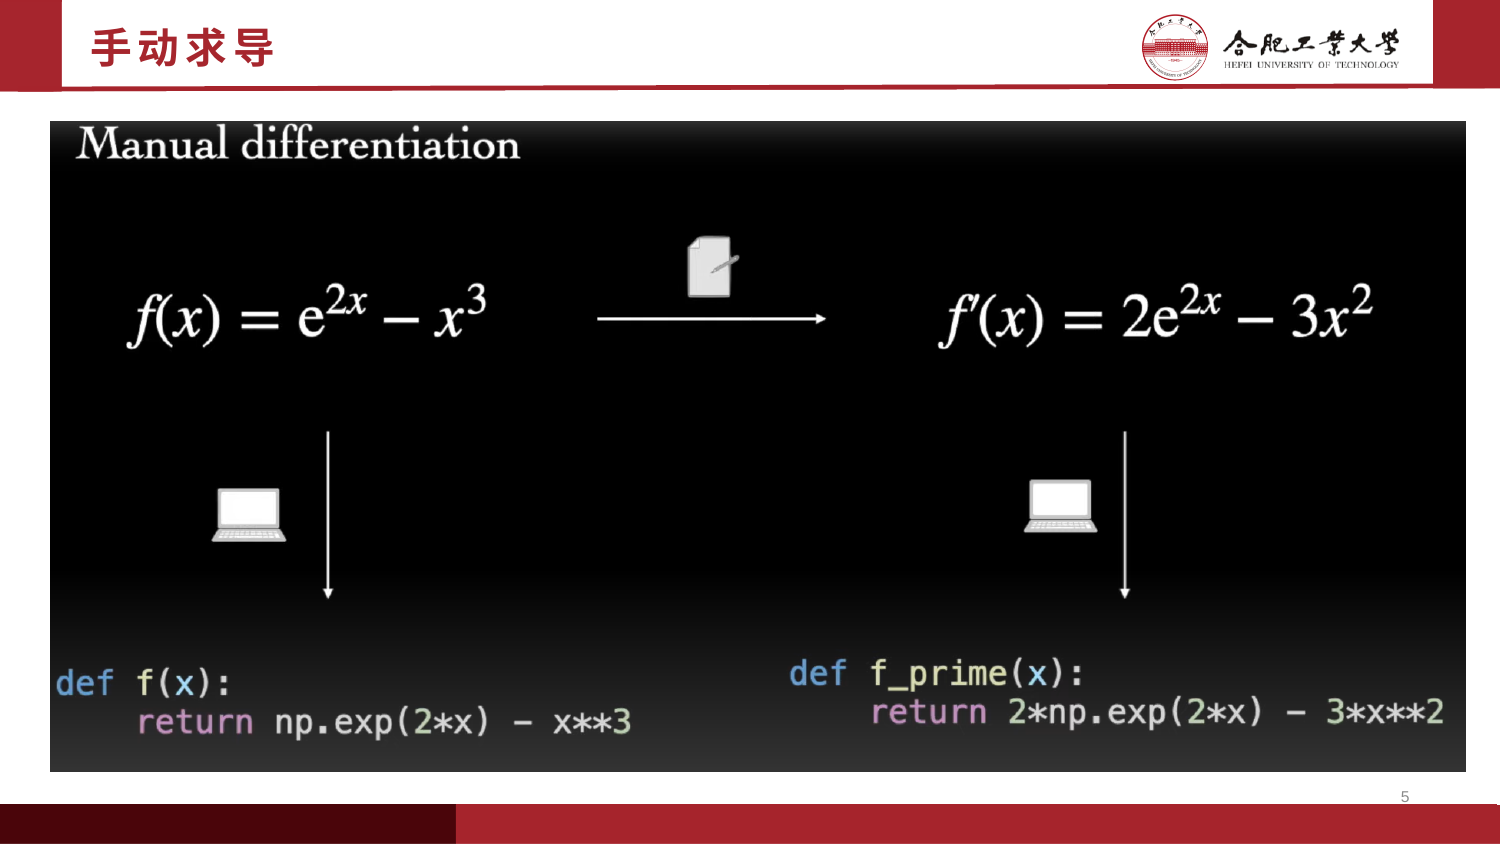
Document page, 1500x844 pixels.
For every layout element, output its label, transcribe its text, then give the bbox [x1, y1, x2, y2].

picture [1223, 23, 1399, 68]
picture [1141, 13, 1209, 81]
picture [0, 89, 1500, 805]
title 手动求导 [75, 12, 1032, 80]
